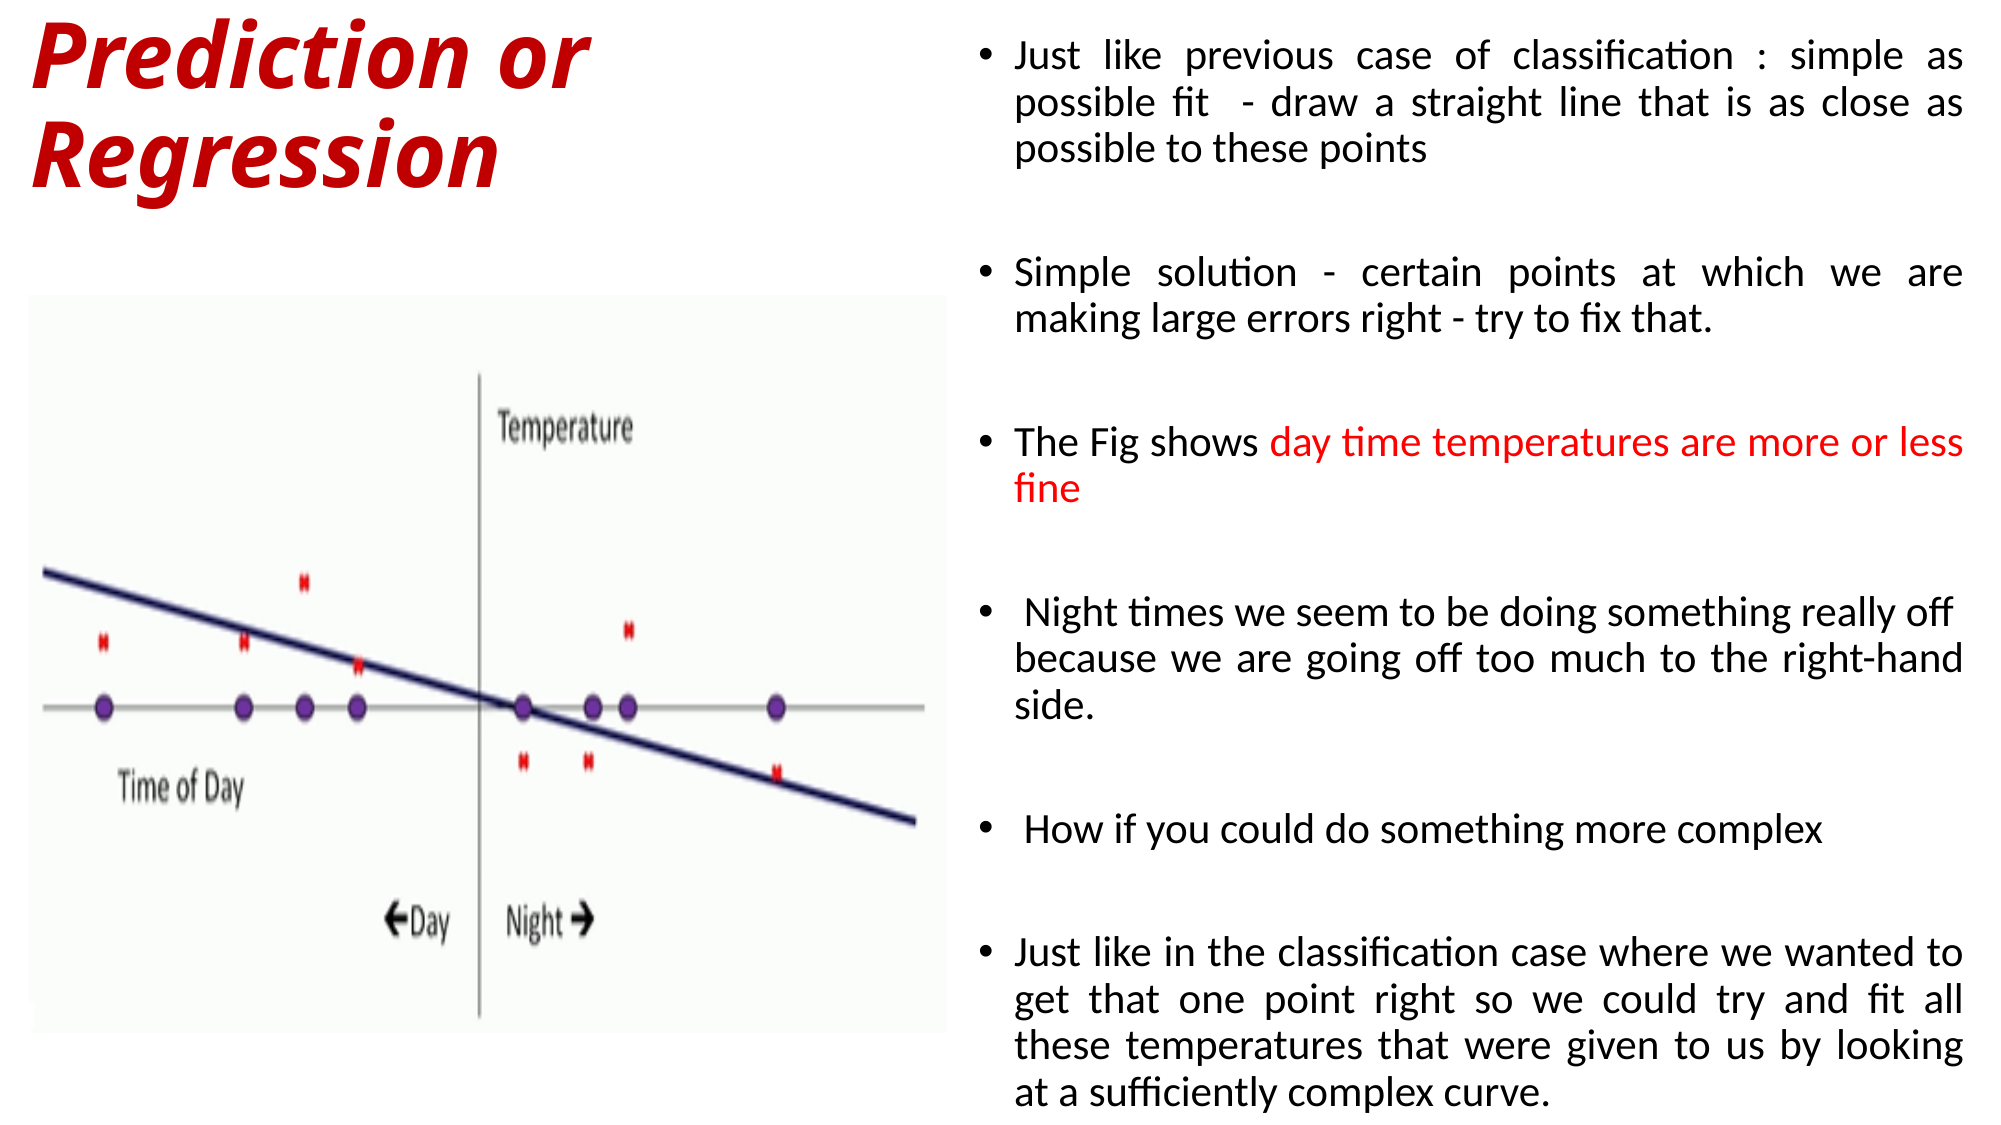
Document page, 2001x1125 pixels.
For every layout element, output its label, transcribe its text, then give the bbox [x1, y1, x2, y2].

picture [28, 295, 947, 1034]
list Just like previous case of classification : simple as possible fit - draw a straight line that is as close as possible to these points Simple solution - certain points at which we are making large errors right - try to fix that. The Fig shows day time temperatures are more or less fine Night times we seem to be doing something really off because we are going off too much to the right-hand side. How if you could do something more complex Just like in the classification case where we wanted to get that one point right so we could try and fit all these temperatures that were given to us by looking at a sufficiently complex curve. [963, 25, 1980, 1125]
title Prediction or Regression [14, 0, 824, 218]
